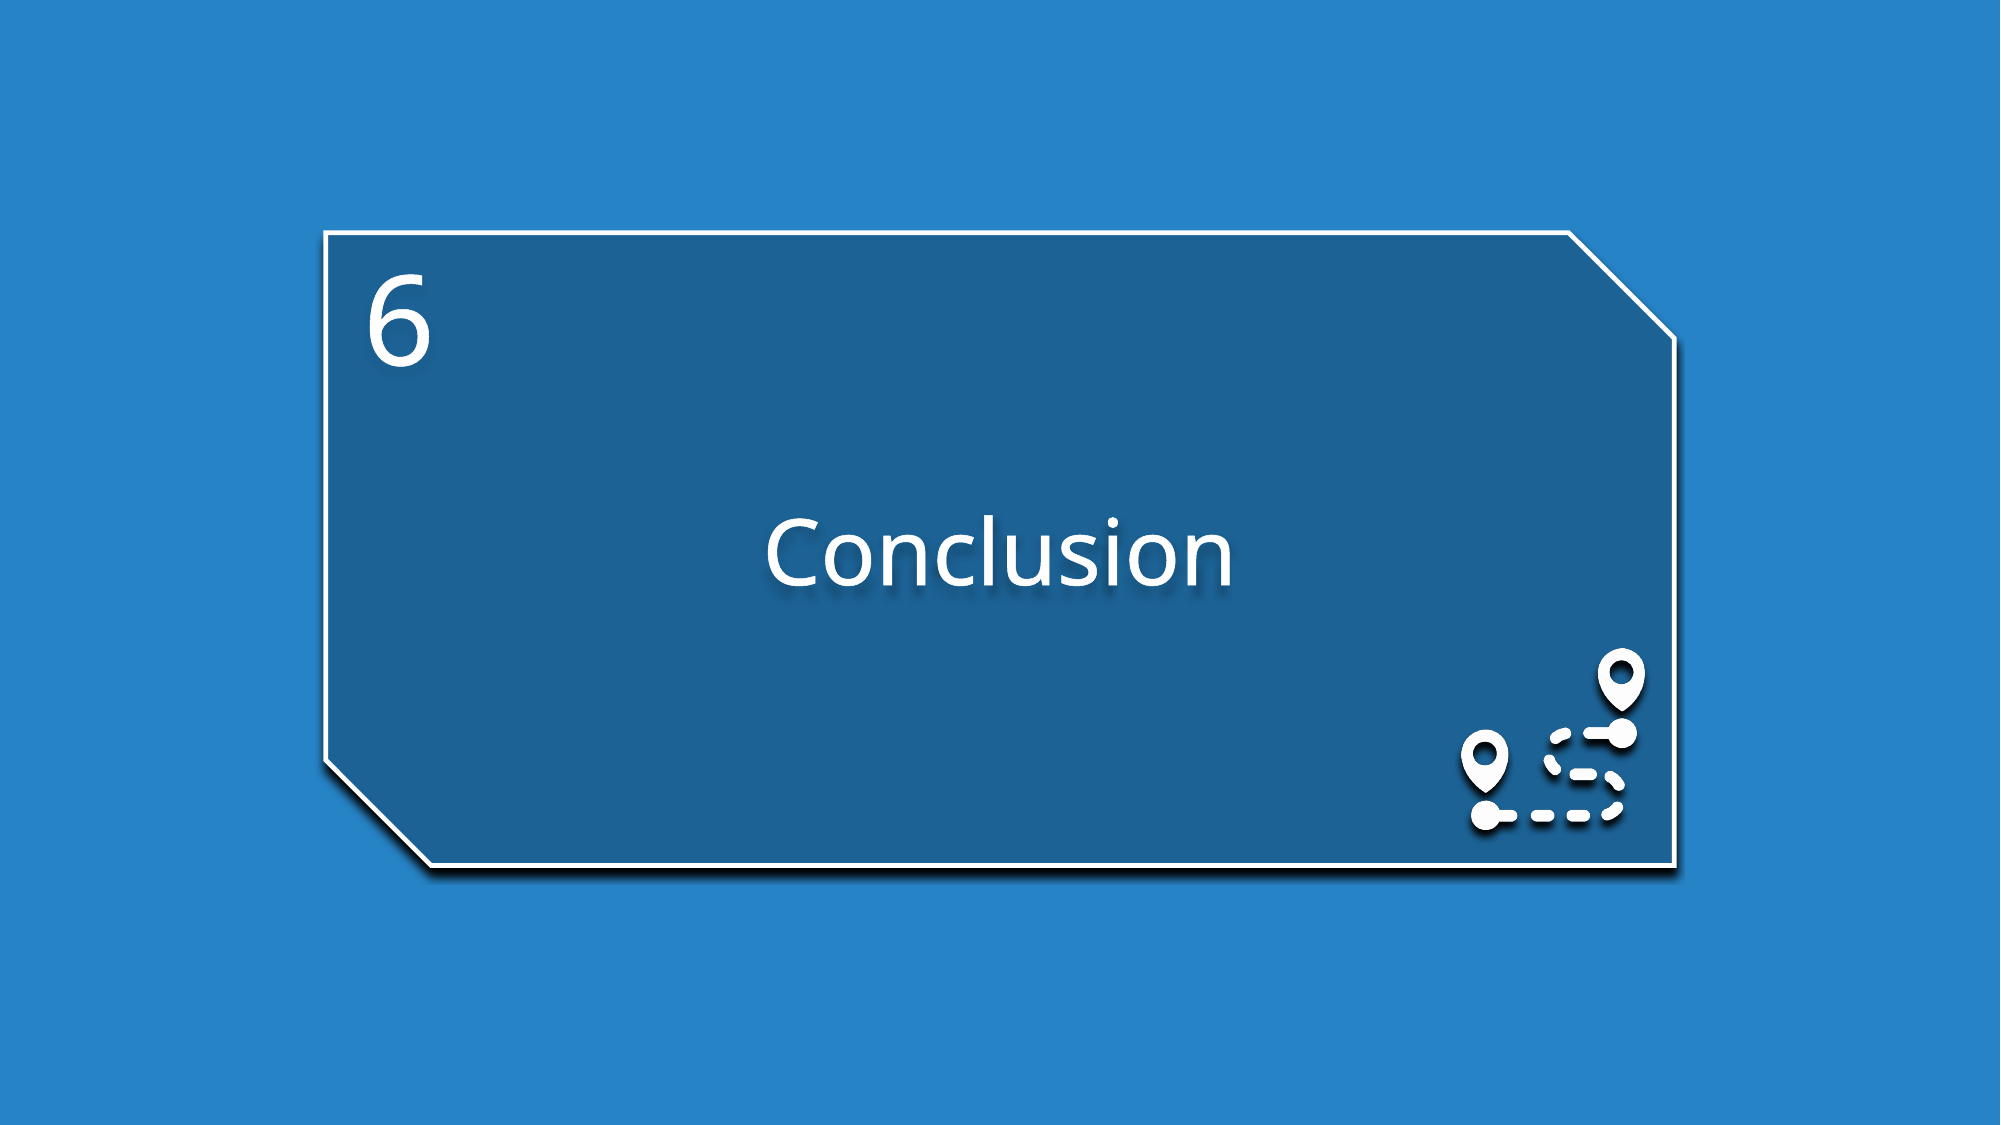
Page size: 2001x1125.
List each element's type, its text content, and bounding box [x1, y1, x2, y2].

picture [1460, 648, 1645, 830]
text_box Conclusion [310, 486, 1690, 611]
text_box [324, 231, 1676, 486]
text_box [324, 628, 1676, 867]
text_box 6 [348, 232, 427, 398]
